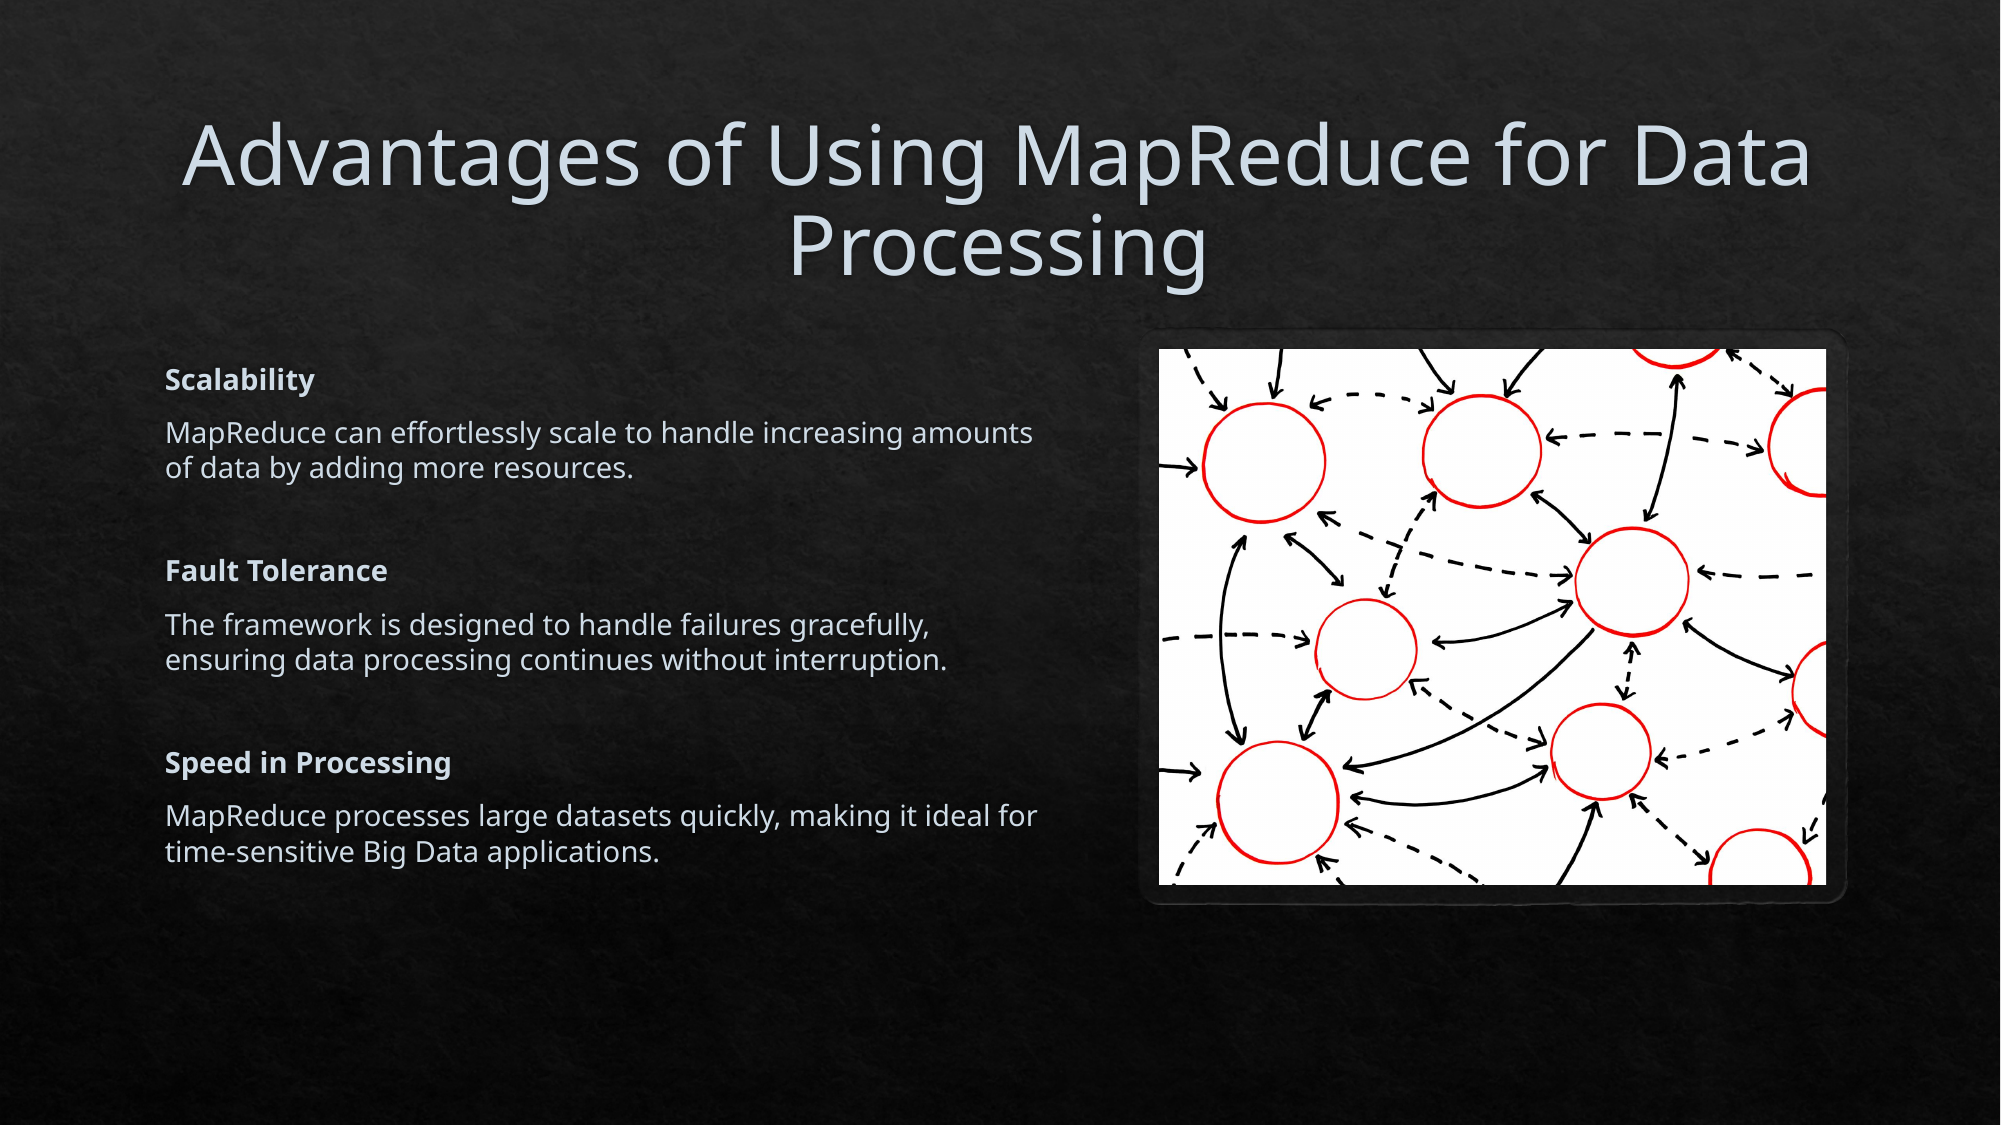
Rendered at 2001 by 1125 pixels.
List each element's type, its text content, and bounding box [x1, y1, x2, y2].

text_box [0, 0, 2000, 1125]
title Advantages of Using MapReduce for Data Processing [149, 99, 1849, 307]
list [1158, 349, 1827, 885]
list Scalability MapReduce can effortlessly scale to handle increasing amounts of data by adding more resources. Fault Tolerance The framework is designed to handle failures gracefully, ensuring data processing continues without interruption. Speed in Processing MapReduce processes large datasets quickly, making it ideal for time-sensitive Big Data applications. [149, 349, 1060, 950]
picture [1137, 327, 1849, 906]
